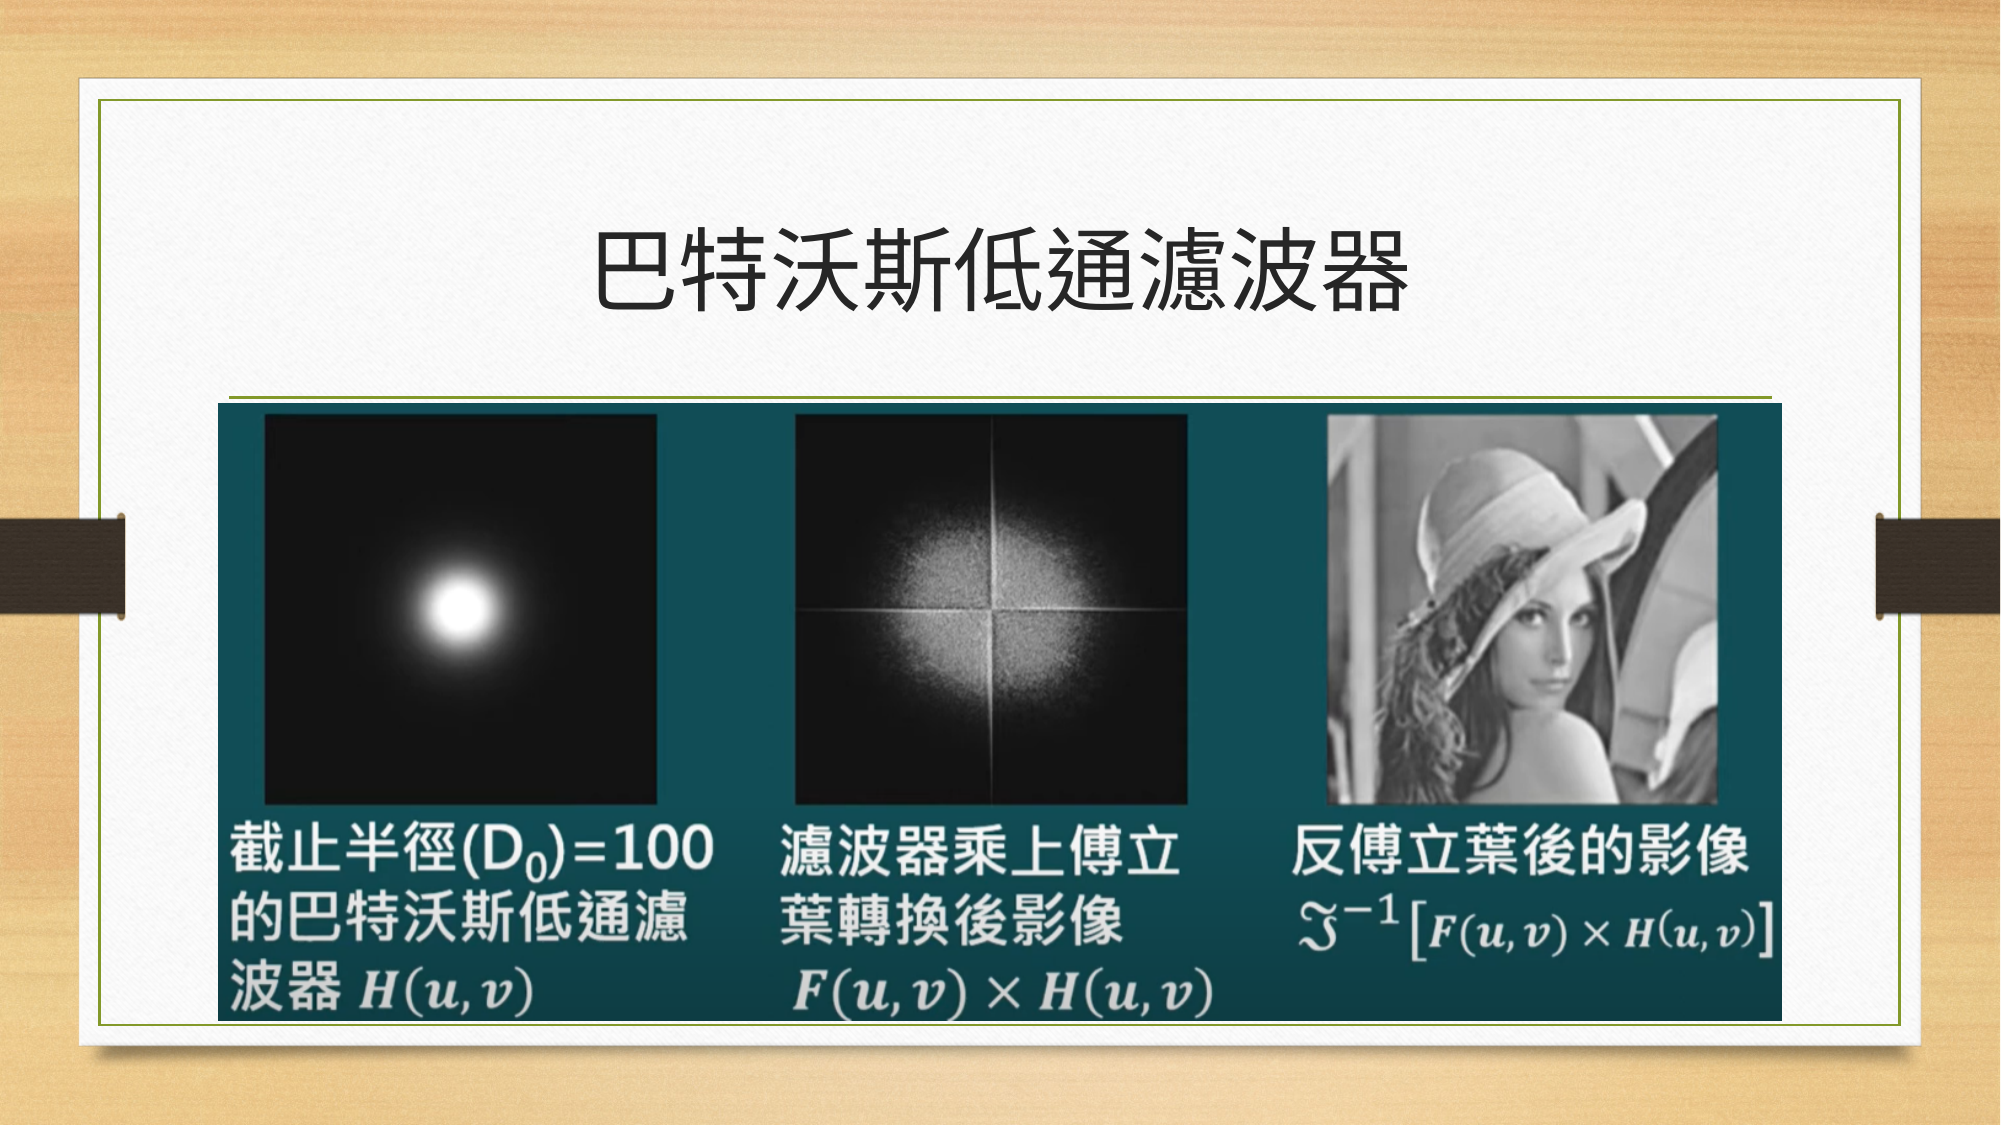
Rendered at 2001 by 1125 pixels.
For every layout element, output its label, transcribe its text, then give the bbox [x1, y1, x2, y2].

picture [0, 0, 2001, 1125]
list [218, 403, 1782, 1022]
title 巴特沃斯低通濾波器 [212, 161, 1788, 375]
